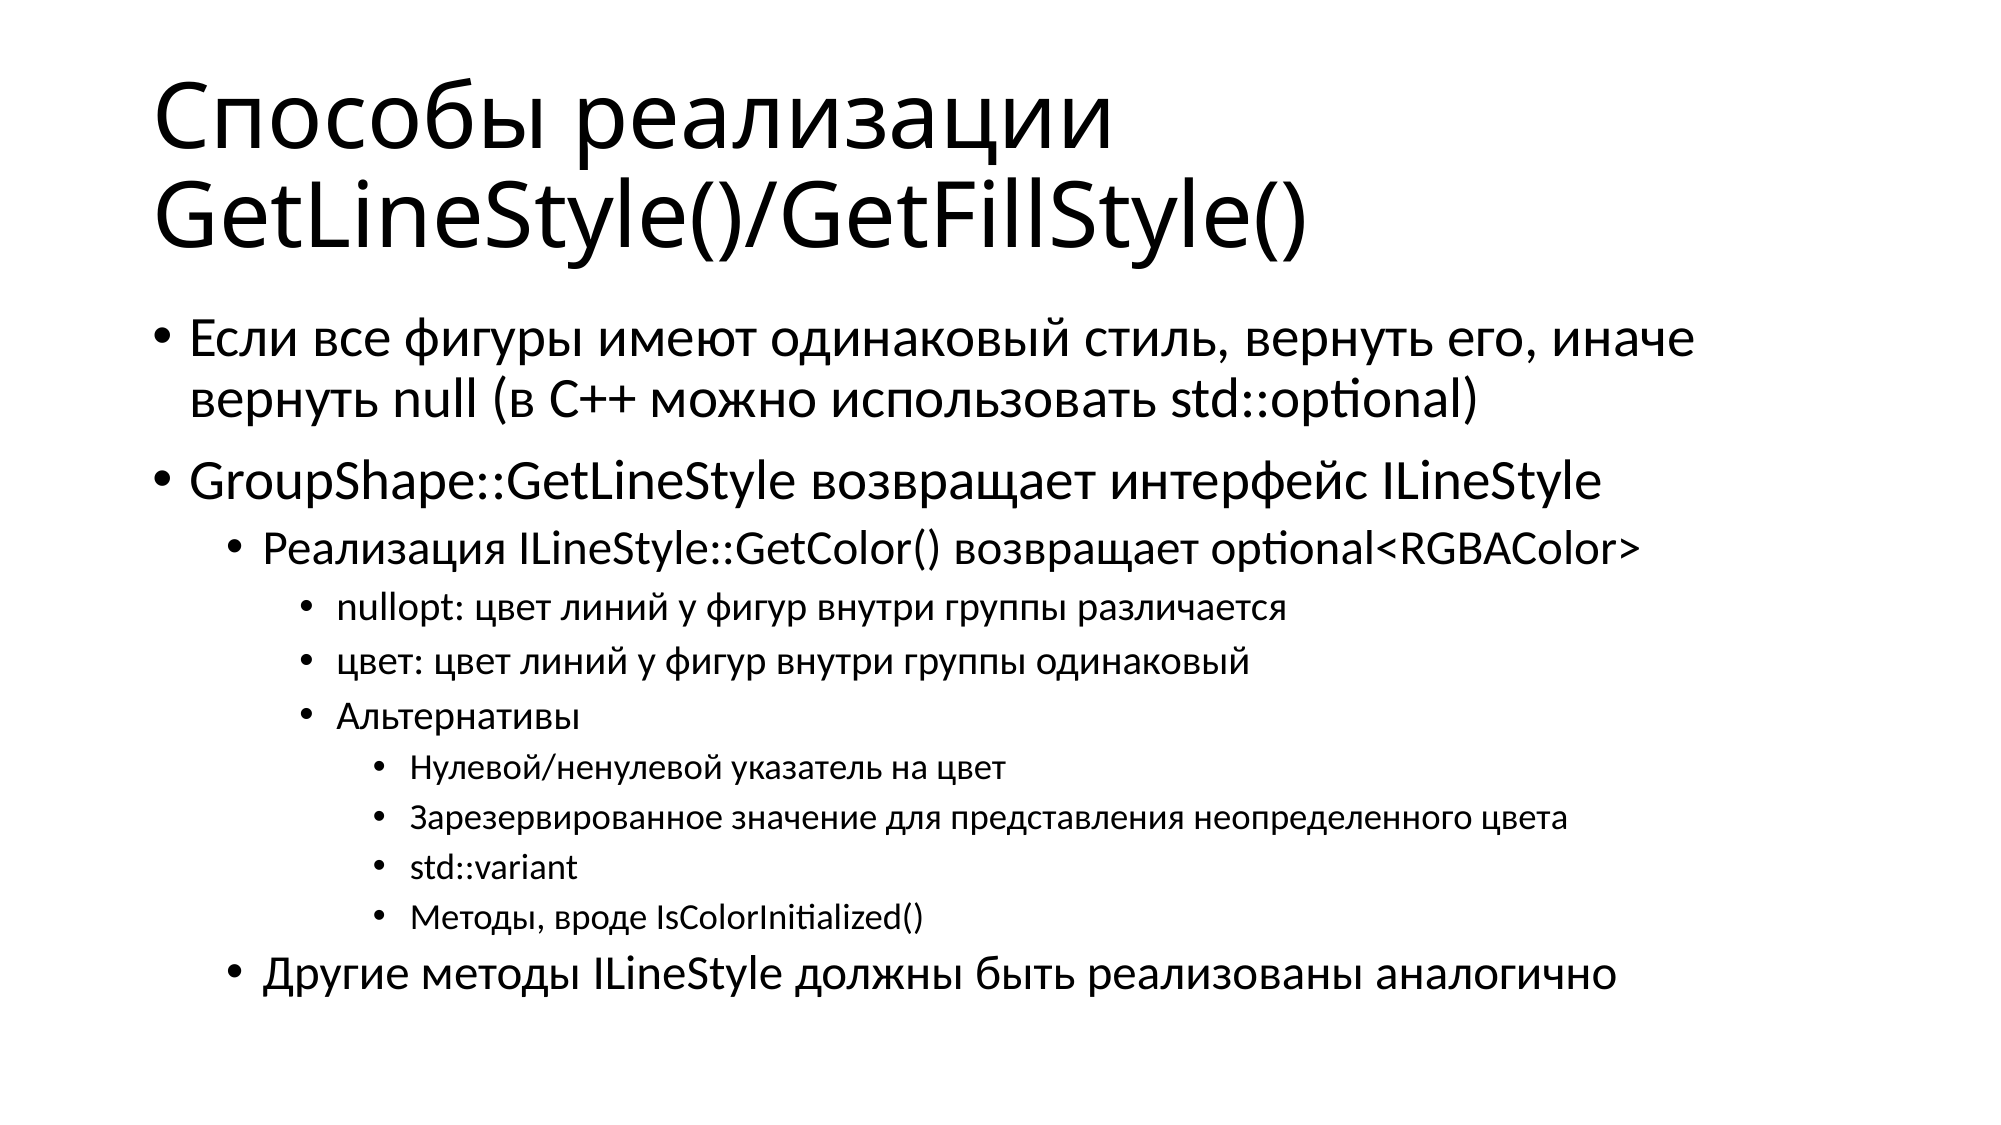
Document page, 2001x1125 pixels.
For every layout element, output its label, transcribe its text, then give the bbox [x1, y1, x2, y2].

title Способы реализации GetLineStyle()/GetFillStyle() [137, 59, 1863, 278]
list Если все фигуры имеют одинаковый стиль, вернуть его, иначе вернуть null (в C++ можно использовать std::optional) GroupShape::GetLineStyle возвращает интерфейс ILineStyle Реализация ILineStyle::GetColor() возвращает optional<RGBAColor> nullopt: цвет линий у фигур внутри группы различается цвет: цвет линий у фигур внутри группы одинаковый Альтернативы Нулевой/ненулевой указатель на цвет Зарезервированное значение для представления неопределенного цвета std::variant Методы, вроде IsColorInitialized() Другие методы ILineStyle должны быть реализованы аналогично [137, 299, 1863, 1014]
